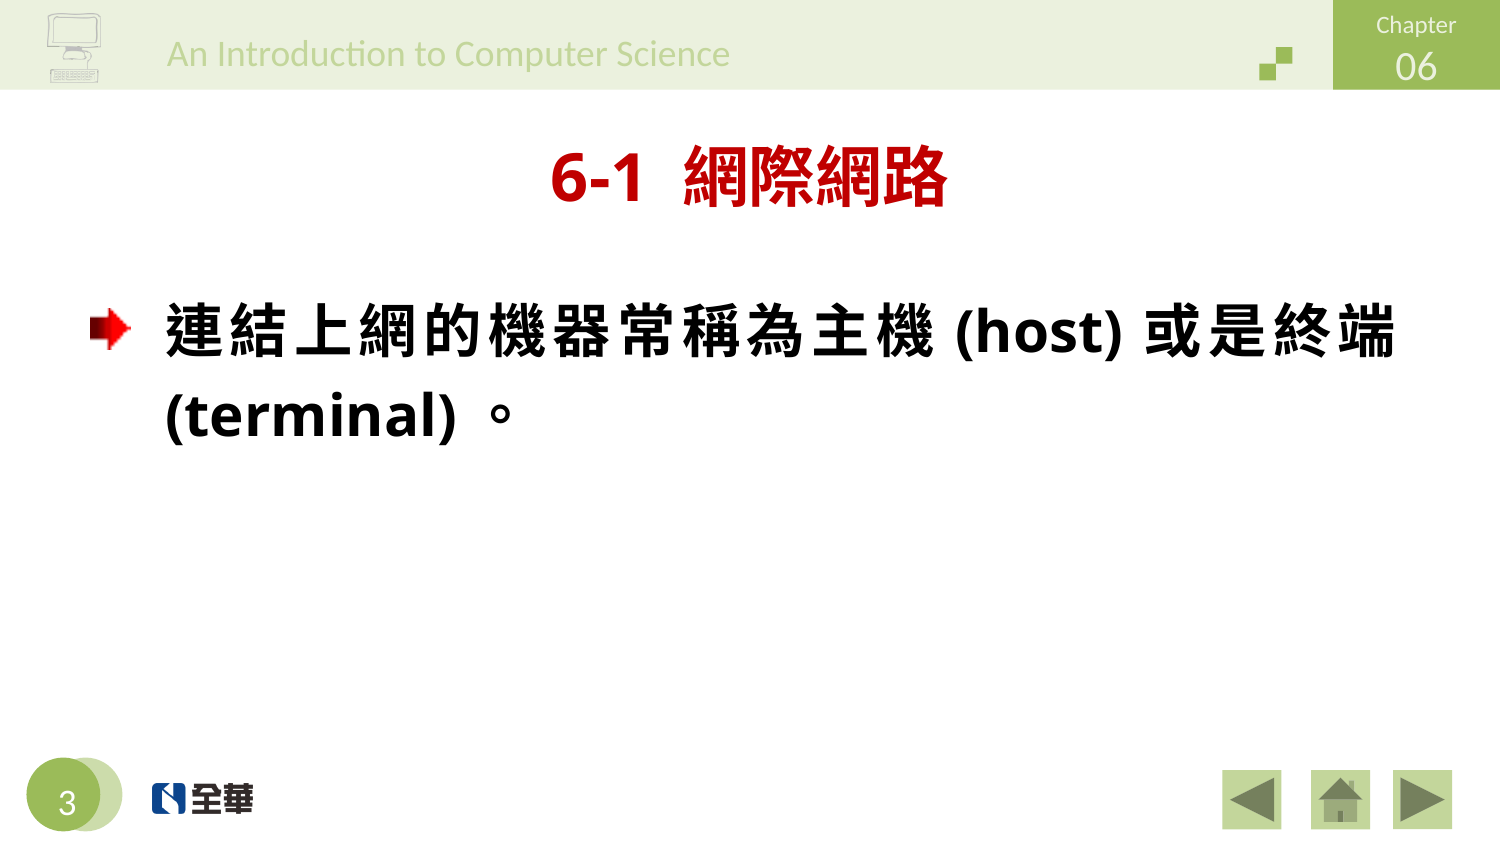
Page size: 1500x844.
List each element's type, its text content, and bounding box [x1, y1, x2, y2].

list 連結上網的機器常稱為主機(host)或是終端(terminal)。 [75, 272, 1425, 754]
picture [152, 783, 253, 814]
picture [90, 308, 131, 350]
title 6-1 網際網路 [75, 104, 1425, 245]
picture [47, 13, 101, 83]
